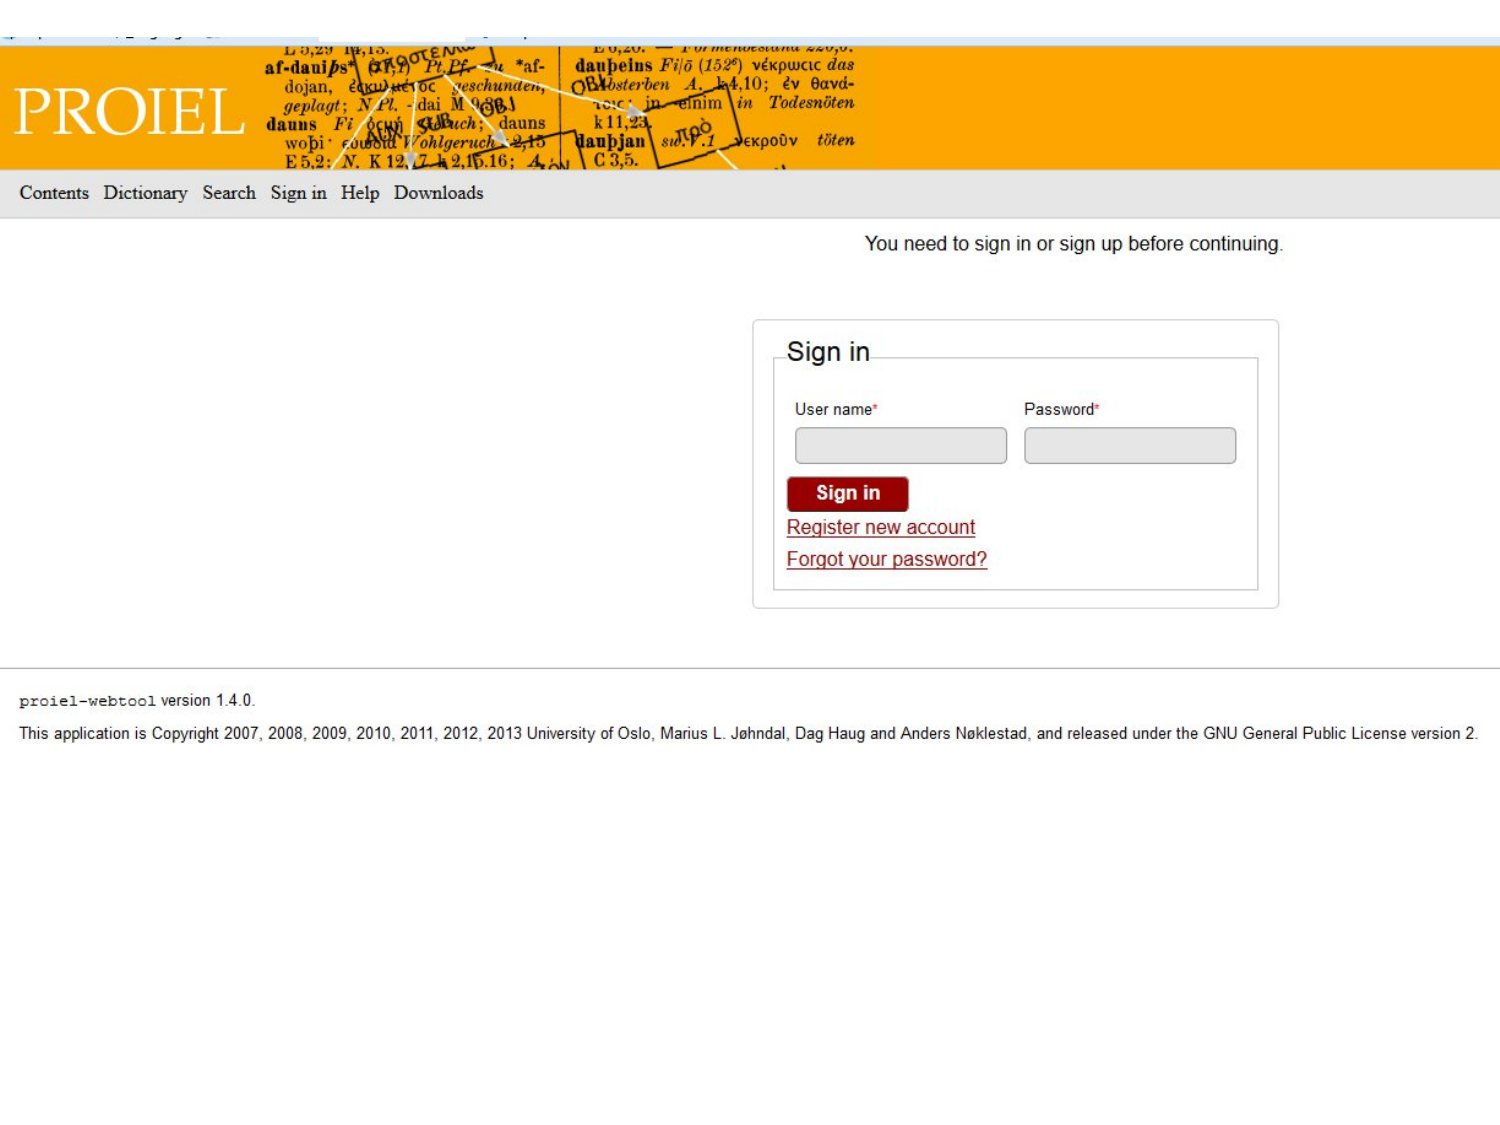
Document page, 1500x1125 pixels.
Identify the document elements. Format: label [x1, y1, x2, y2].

picture [0, 37, 1500, 755]
